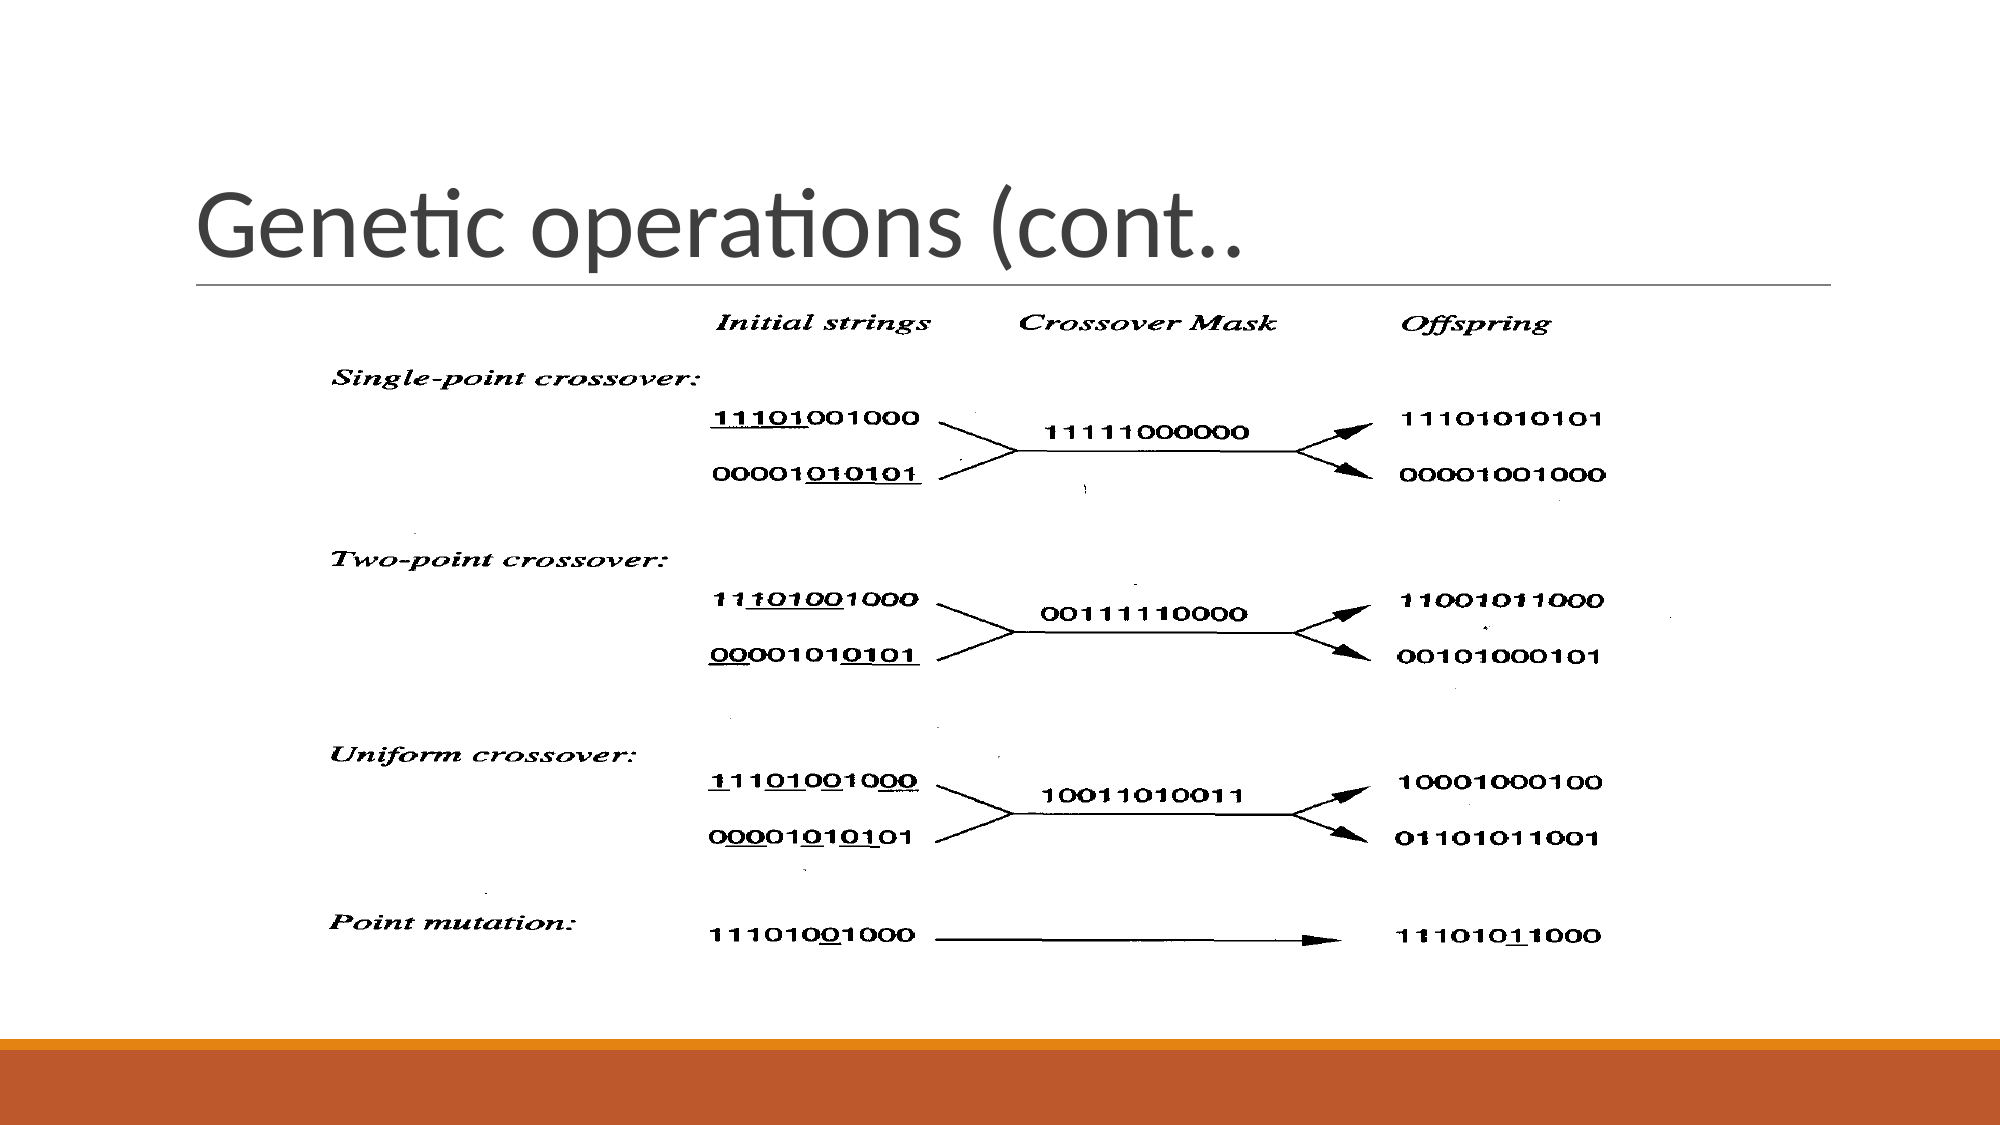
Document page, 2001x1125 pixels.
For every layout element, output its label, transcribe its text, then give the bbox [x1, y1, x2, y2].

title Genetic operations (cont.. [180, 47, 1830, 285]
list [307, 302, 1730, 963]
